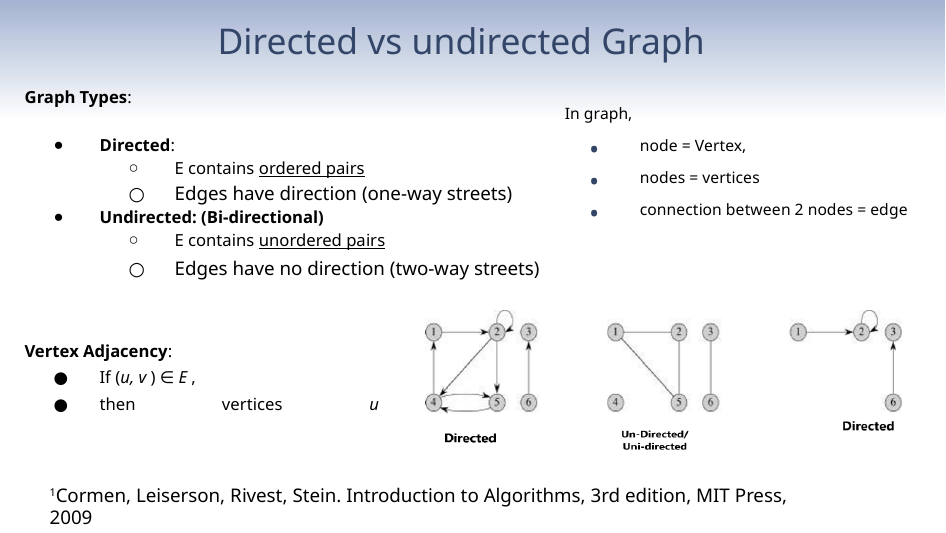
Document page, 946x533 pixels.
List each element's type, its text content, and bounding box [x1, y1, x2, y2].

text_box In graph, node = Vertex, nodes = vertices connection between 2 nodes = edge [550, 80, 946, 234]
text_box Graph Types: Directed: E contains ordered pairs Edges have direction (one-way streets) Undirected: (Bi-directional) E contains unordered pairs Edges have no direction (two-way streets) Vertex Adjacency: If (u, v ) ∈ E , then vertices u and v are adjacent. [9, 68, 899, 444]
text_box 1Cormen, Leiserson, Rivest, Stein. Introduction to Algorithms, 3rd edition, MIT Press, 2009 [43, 481, 825, 529]
picture [419, 306, 907, 453]
title Directed vs undirected Graph [215, 17, 910, 80]
picture [0, 0, 945, 118]
